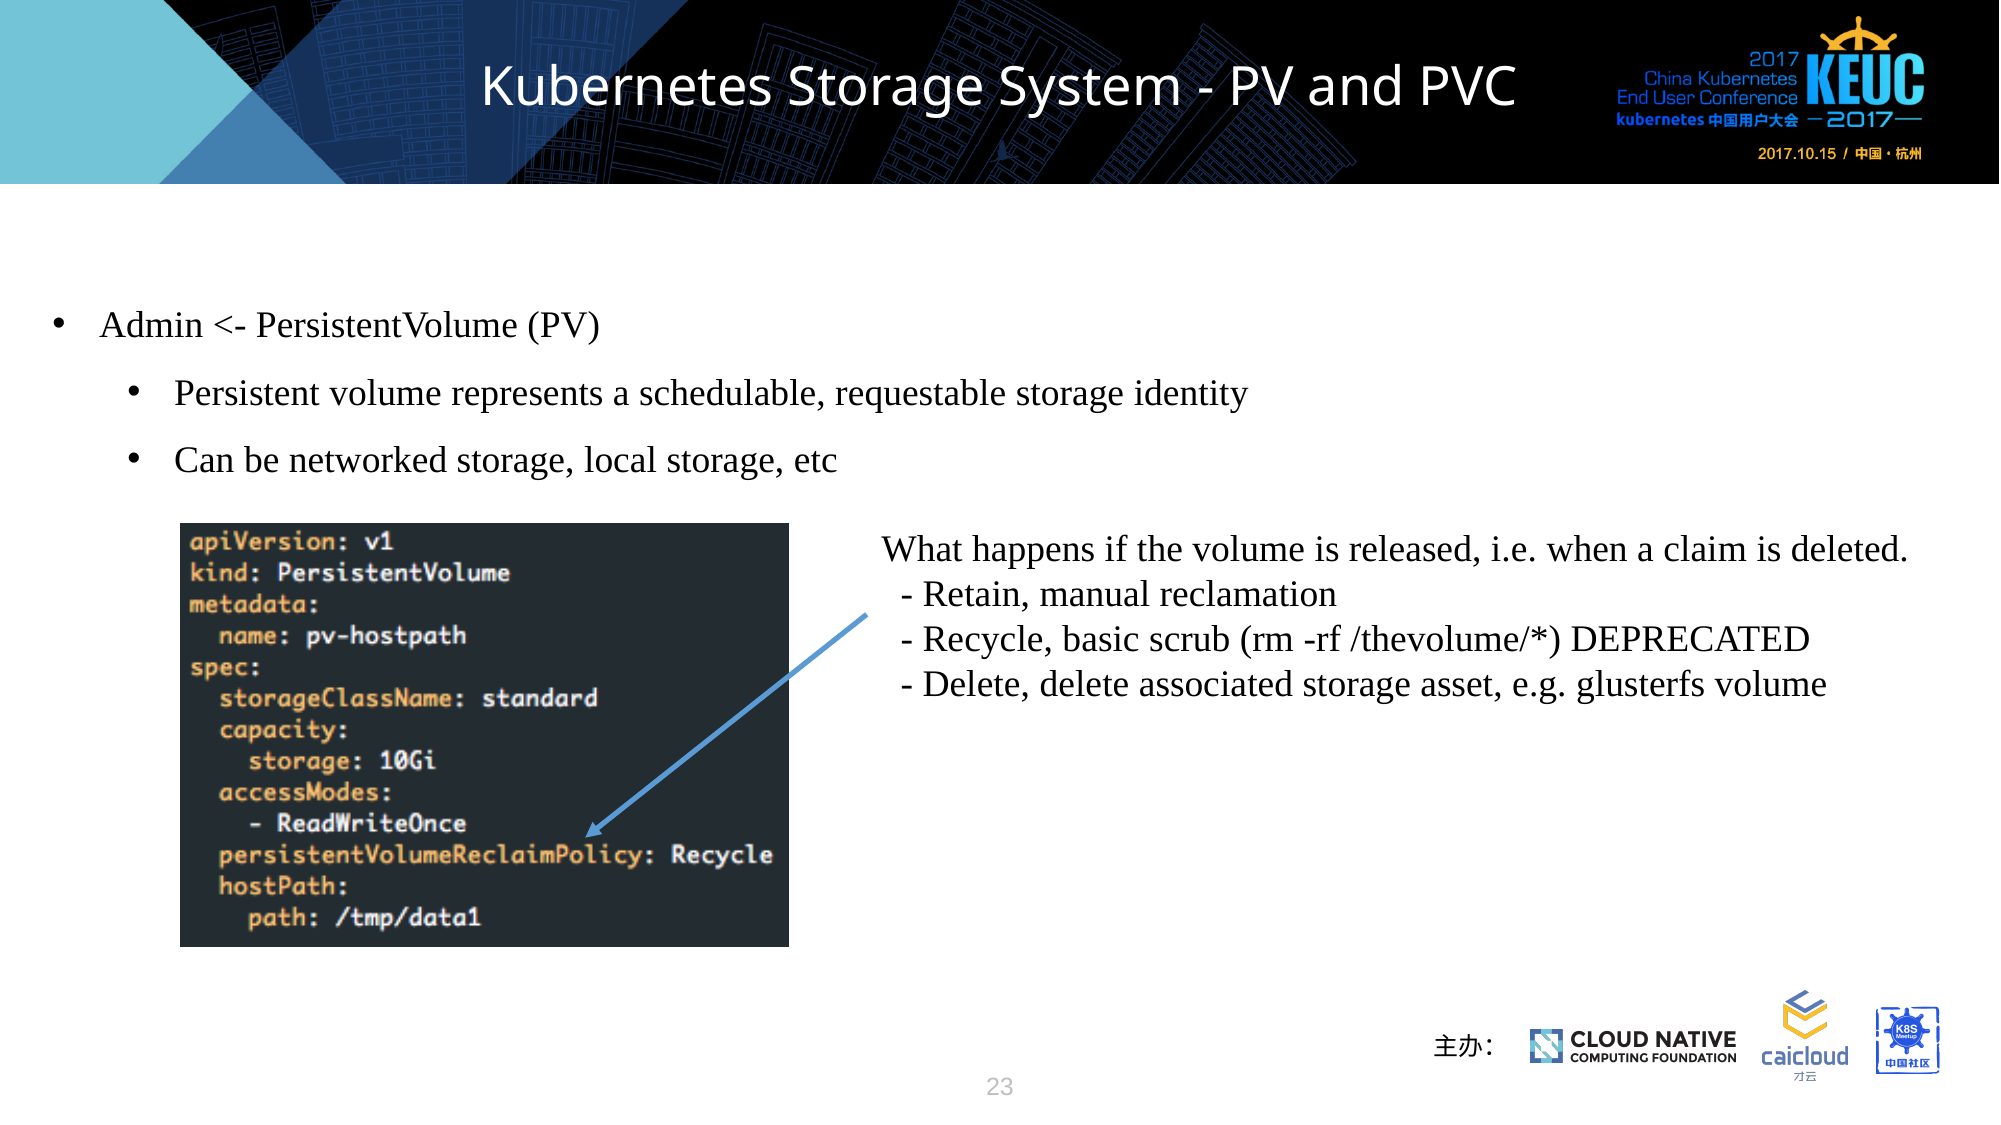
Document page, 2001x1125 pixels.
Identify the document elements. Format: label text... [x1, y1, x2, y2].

text_box What happens if the volume is released, i.e. when a claim is deleted. - Retain, manual reclamation - Recycle, basic scrub (rm -rf /thevolume/*) DEPRECATED - Delete, delete associated storage asset, e.g. glusterfs volume [866, 516, 1962, 712]
picture [1762, 990, 1848, 1070]
slide_number 23 [0, 1070, 2000, 1101]
picture [0, 145, 1999, 184]
title Kubernetes Storage System - PV and PVC [0, 51, 2000, 145]
text_box Admin <- PersistentVolume (PV) Persistent volume represents a schedulable, requestable storage identity Can be networked storage, local storage, etc [37, 270, 1962, 488]
picture [0, 0, 1999, 51]
picture [180, 523, 789, 947]
picture [1530, 1029, 1736, 1063]
picture [1876, 1006, 1940, 1070]
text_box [585, 615, 867, 838]
